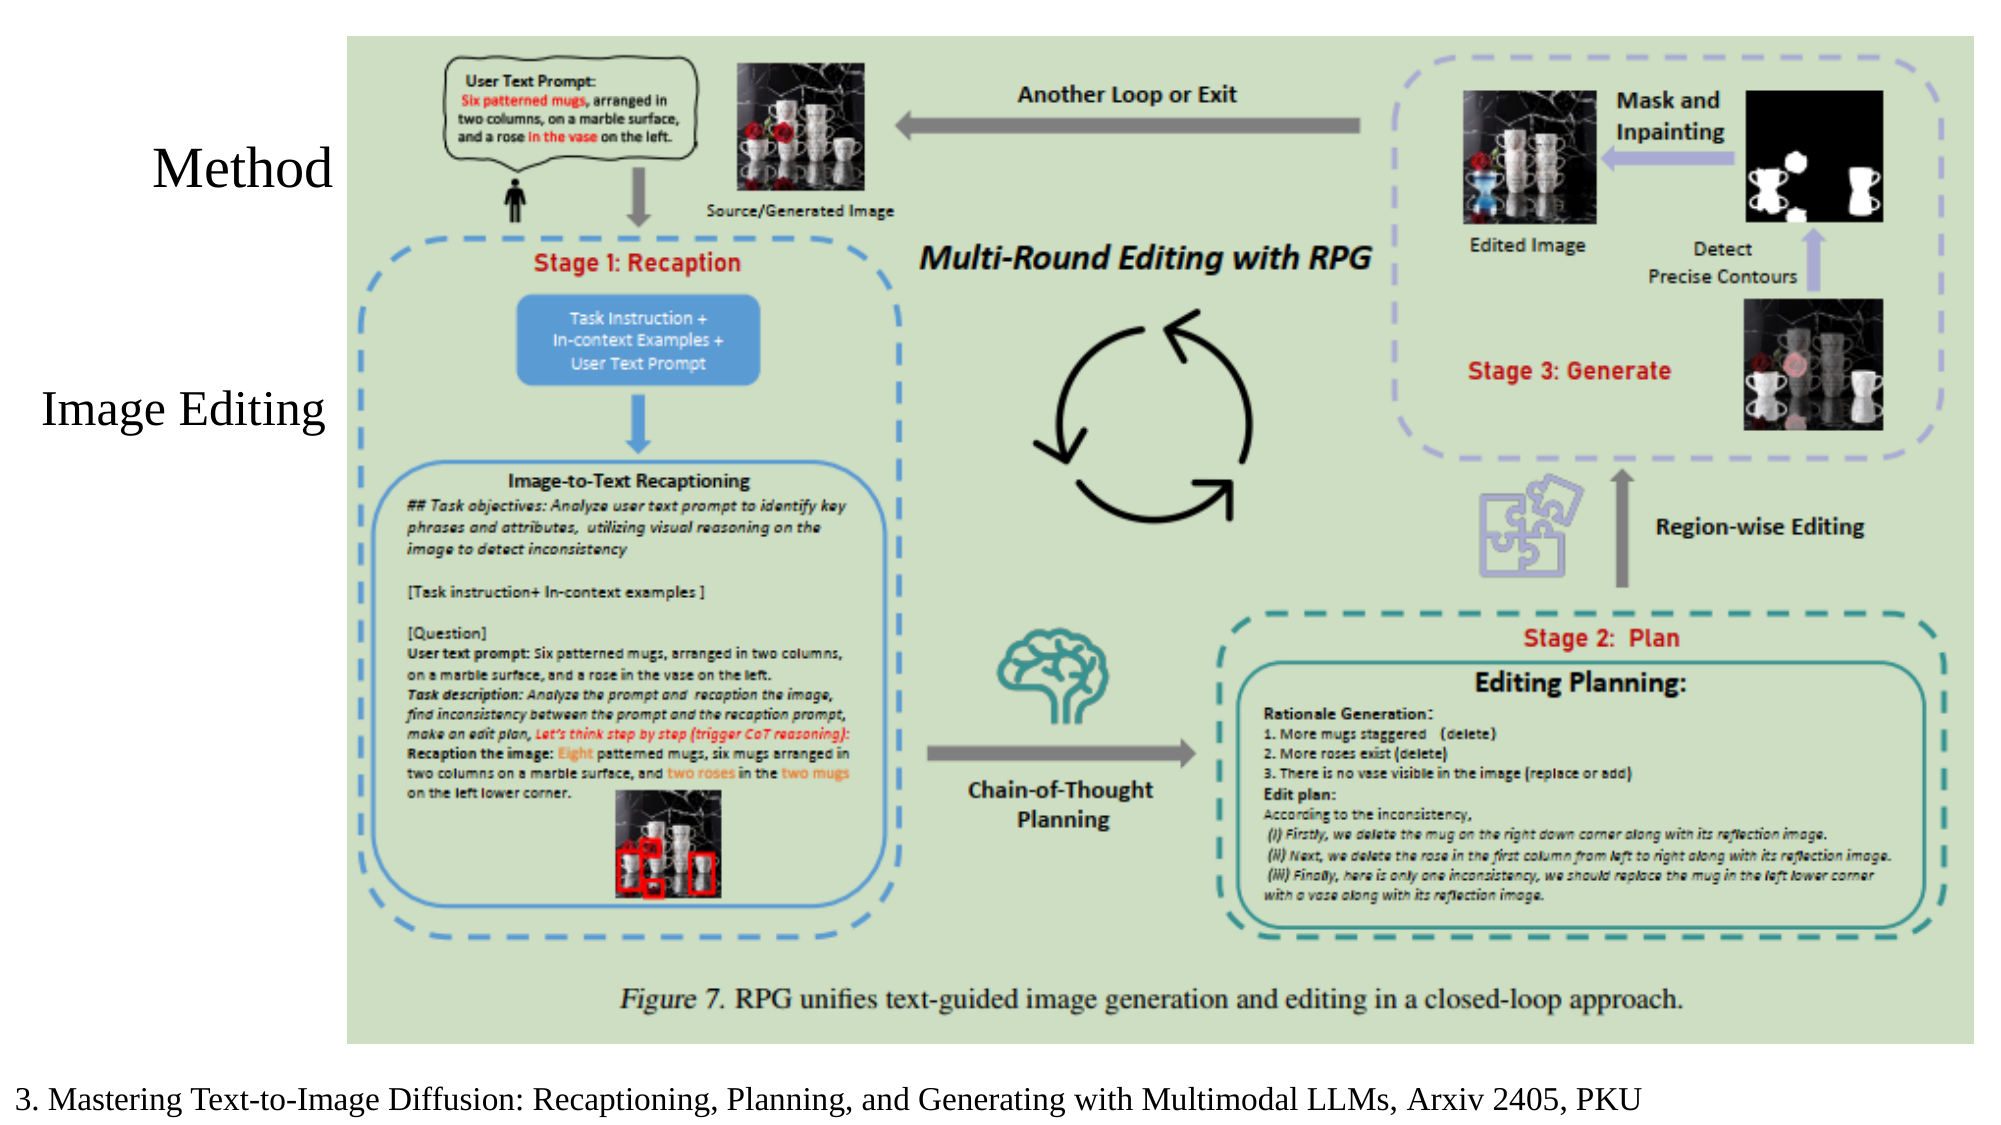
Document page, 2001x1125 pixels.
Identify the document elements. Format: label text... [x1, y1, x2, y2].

title Method [137, 59, 347, 278]
picture [347, 36, 1974, 1044]
text_box 3. Mastering Text-to-Image Diffusion: Recaptioning, Planning, and Generating with Multimodal LLMs, Arxiv 2405, PKU [0, 1069, 1871, 1125]
text_box Image Editing [26, 368, 347, 444]
